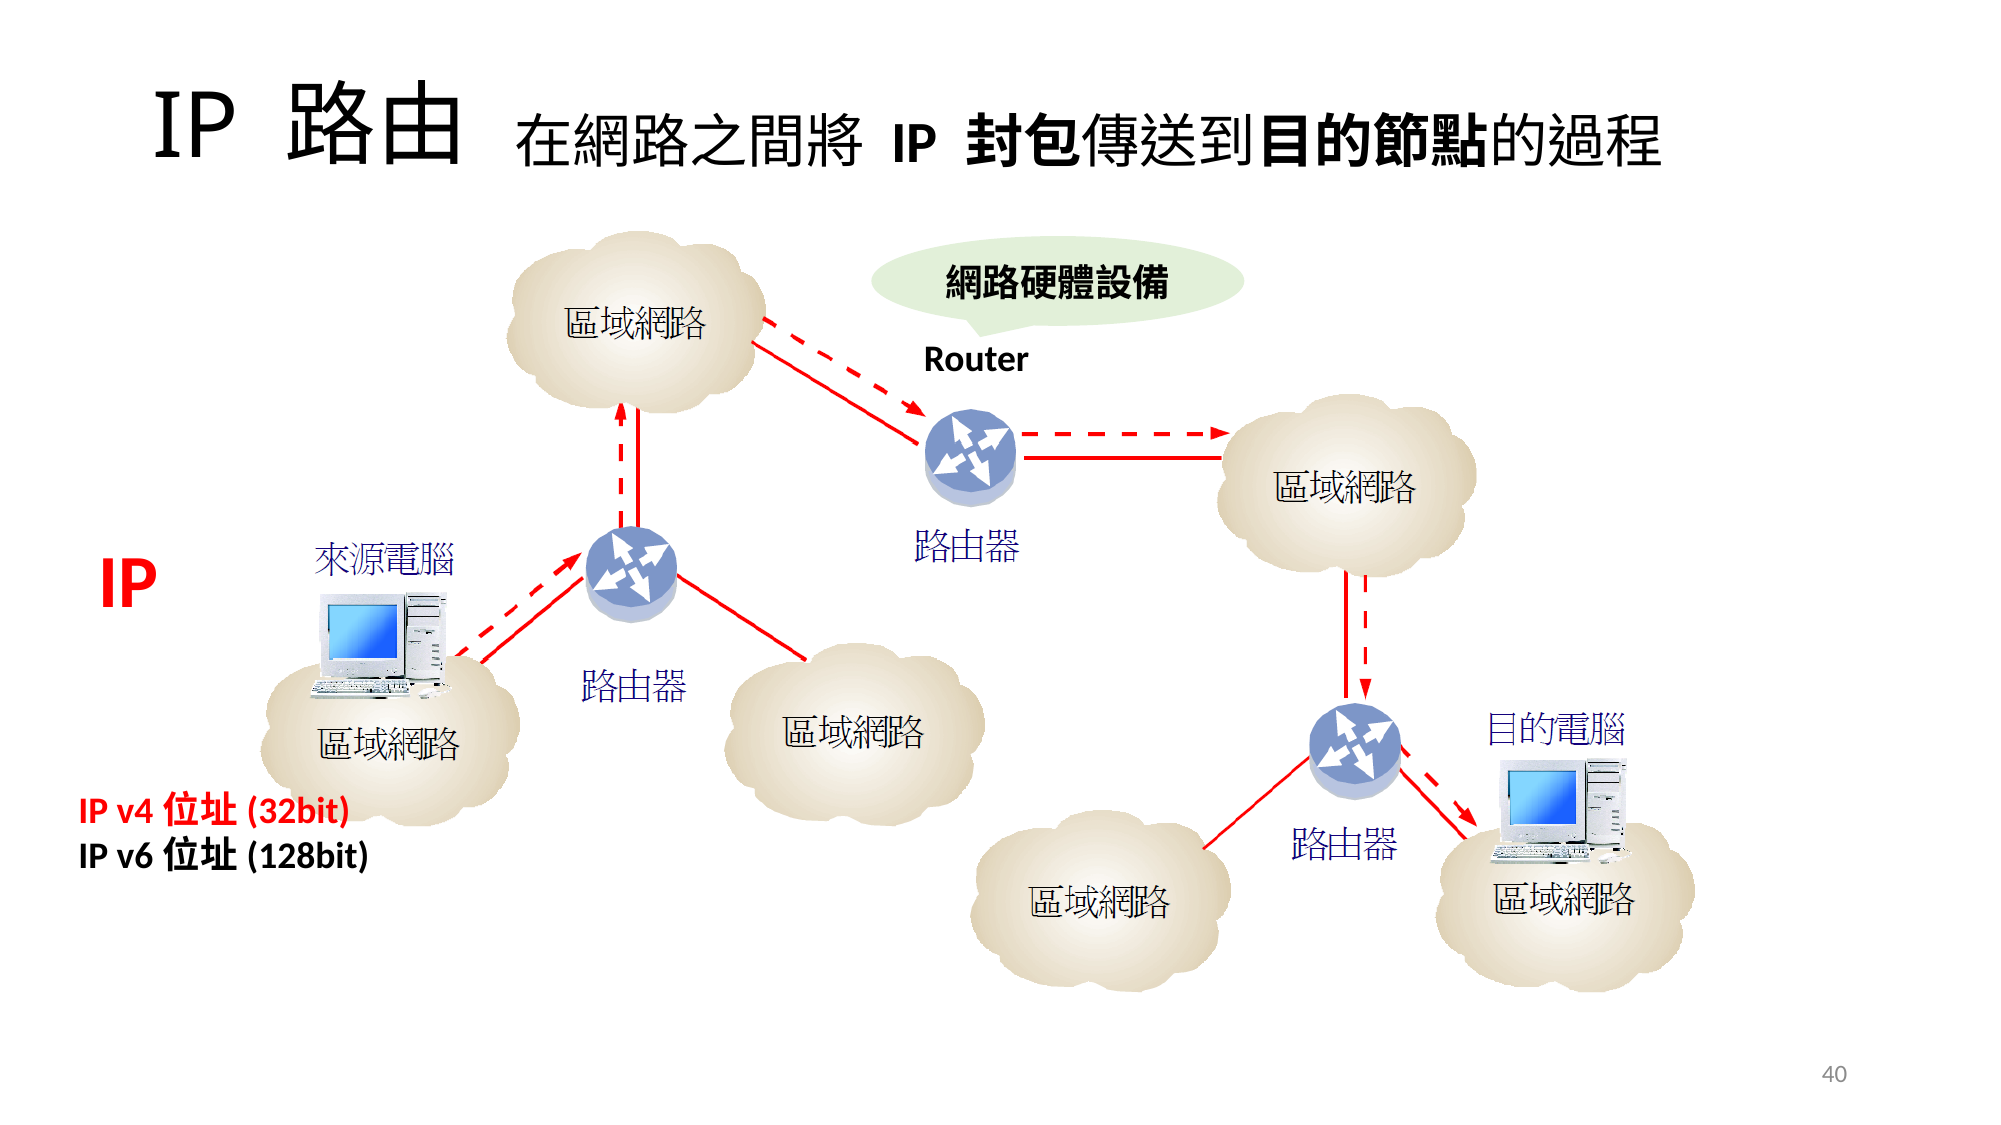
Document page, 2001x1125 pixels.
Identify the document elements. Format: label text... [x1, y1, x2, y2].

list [256, 228, 1698, 1013]
slide_number 40 [1412, 1042, 1863, 1103]
text_box 在網路之間將 IP 封包傳送到目的節點的過程 [499, 96, 1718, 182]
text_box IP [84, 525, 191, 631]
title IP 路由 [137, 59, 1863, 197]
text_box IP v4位址(32bit) IP v6位址(128bit) [63, 778, 256, 884]
